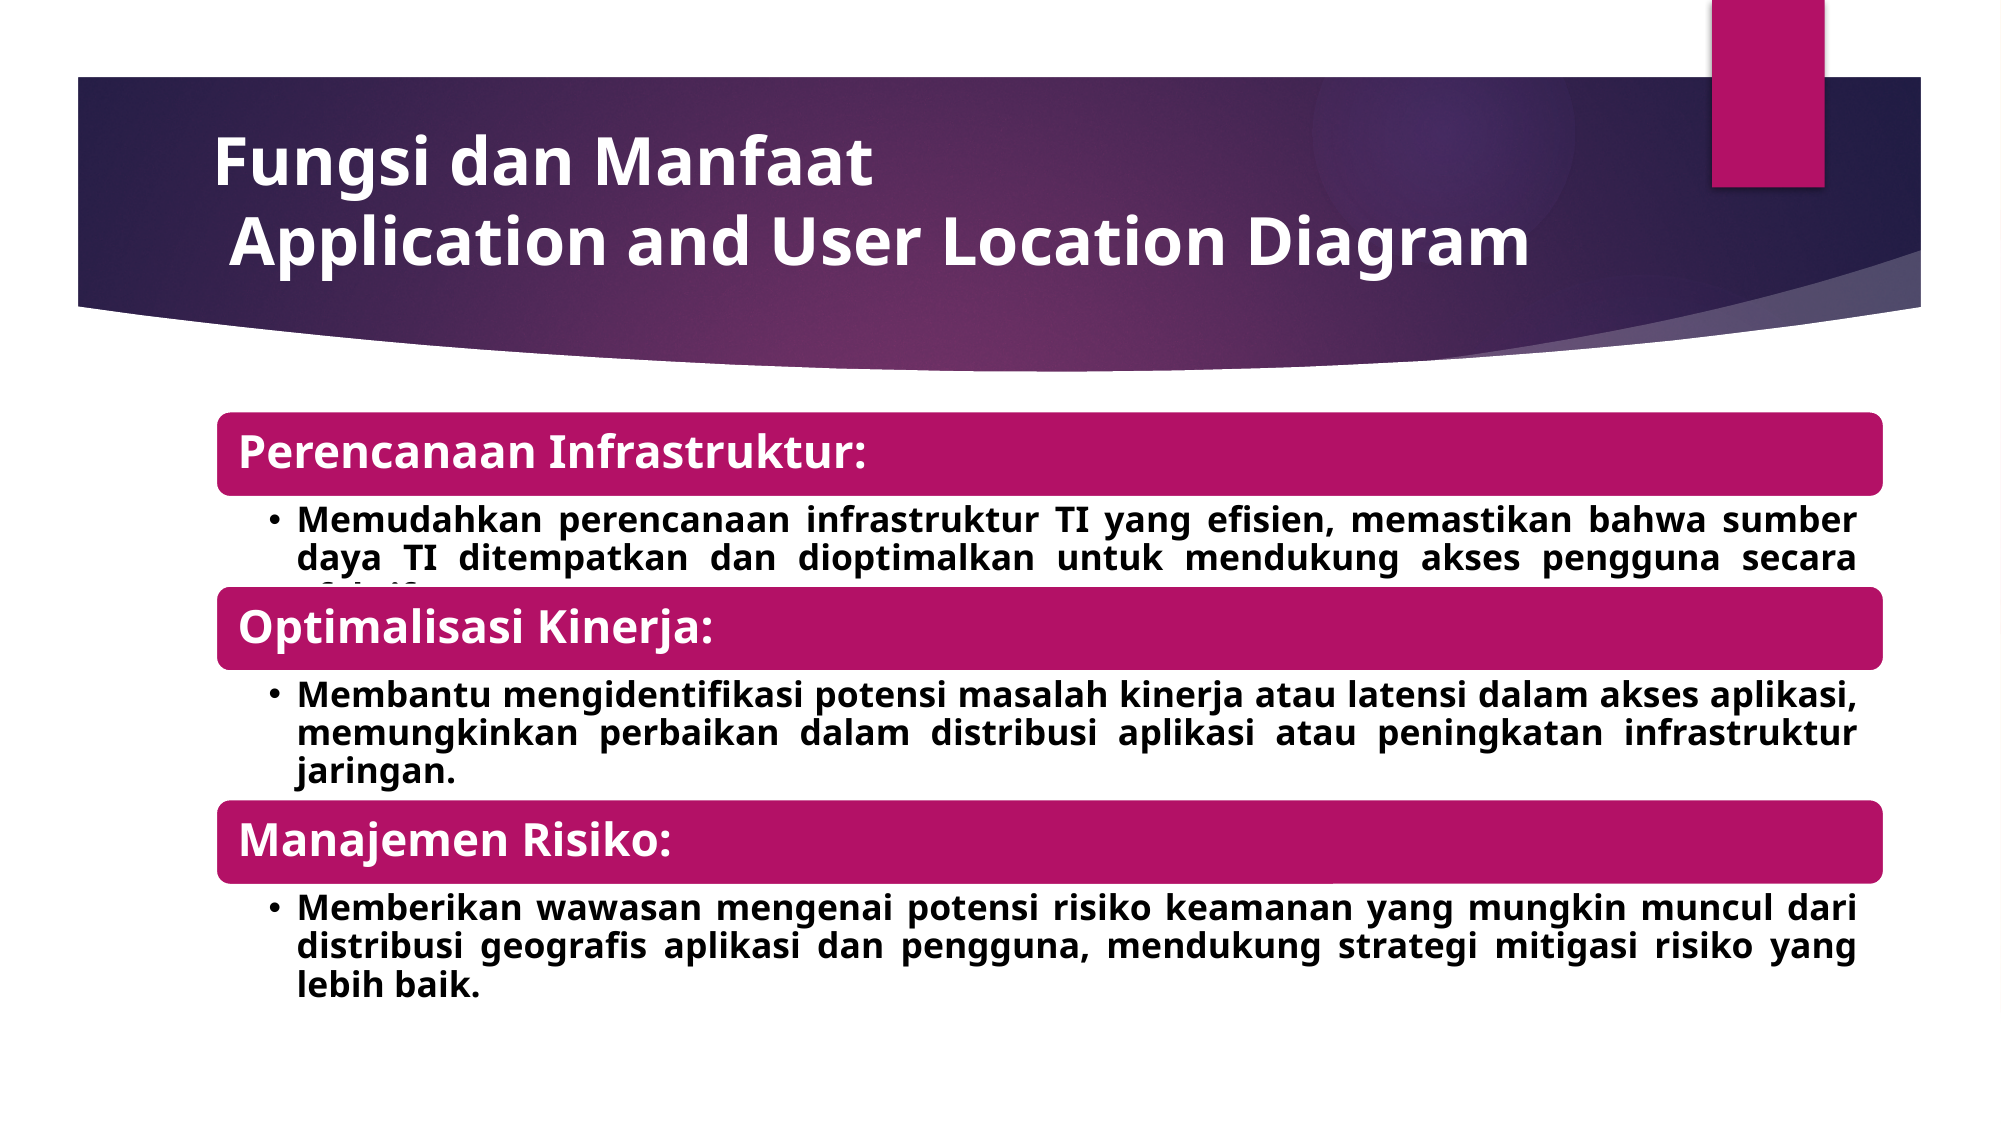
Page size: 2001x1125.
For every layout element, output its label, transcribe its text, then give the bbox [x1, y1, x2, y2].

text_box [215, 374, 1885, 1049]
text_box Fungsi dan Manfaat Application and User Location Diagram [197, 111, 1548, 286]
